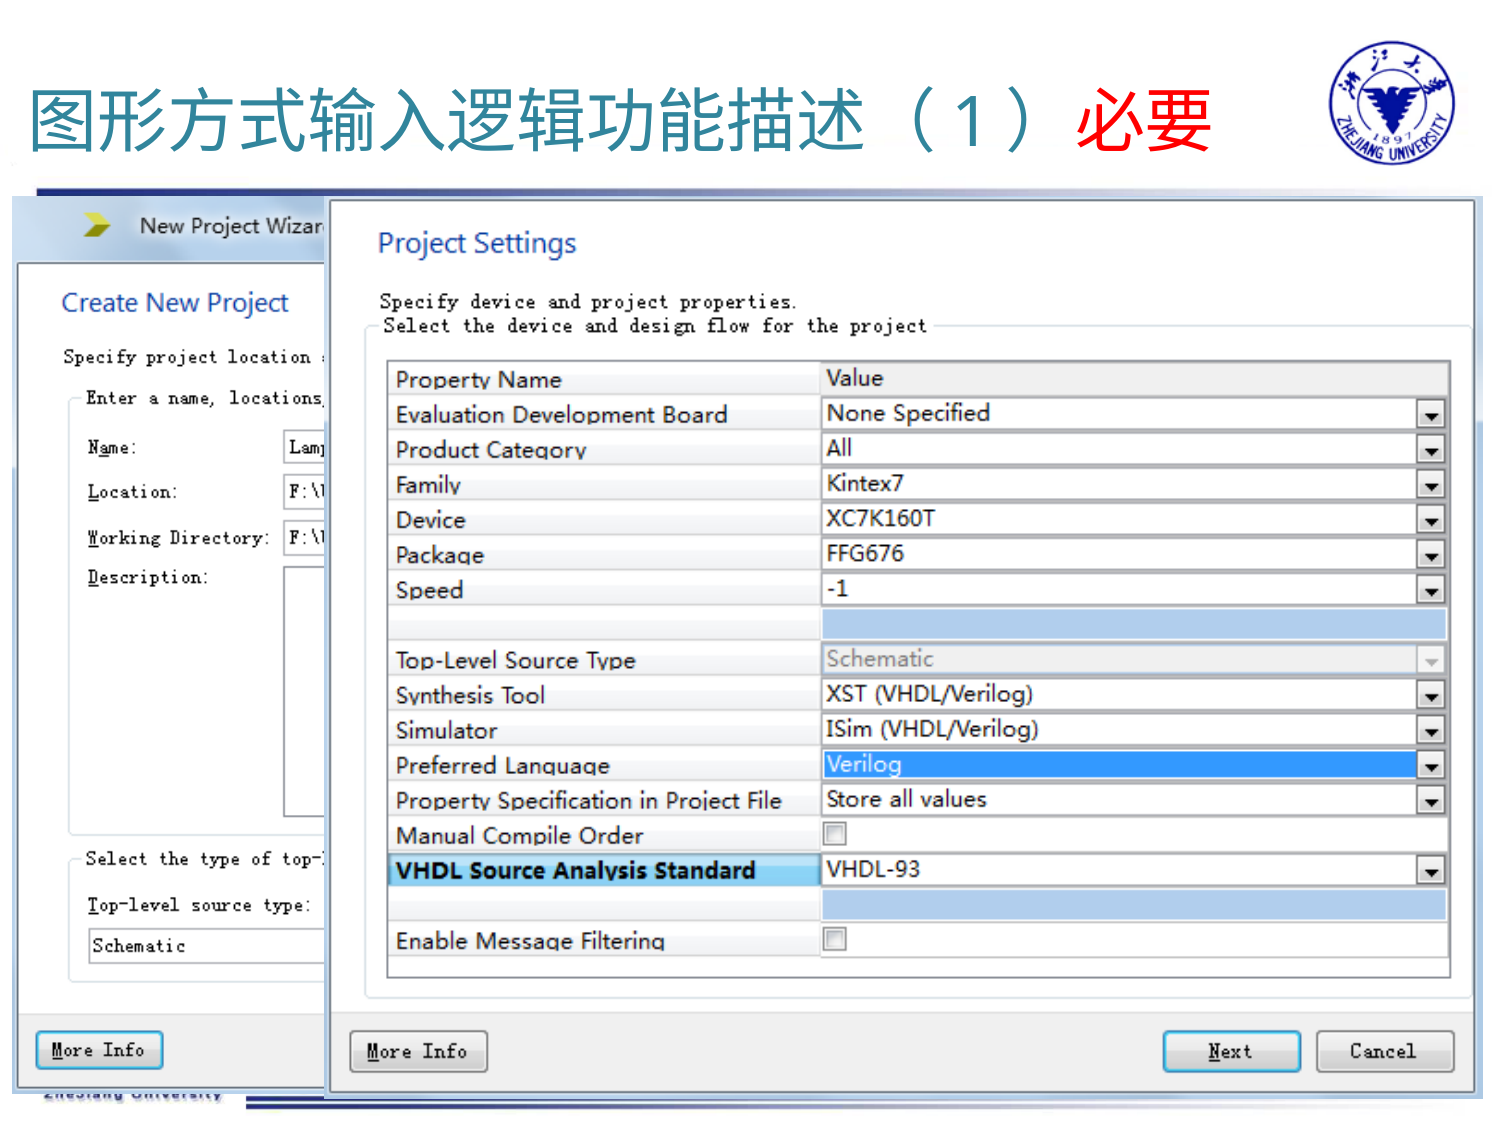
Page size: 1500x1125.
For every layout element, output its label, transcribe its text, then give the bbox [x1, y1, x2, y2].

picture [0, 0, 1500, 1125]
title 图形方式输入逻辑功能描述（1）必要 [12, 39, 1379, 194]
